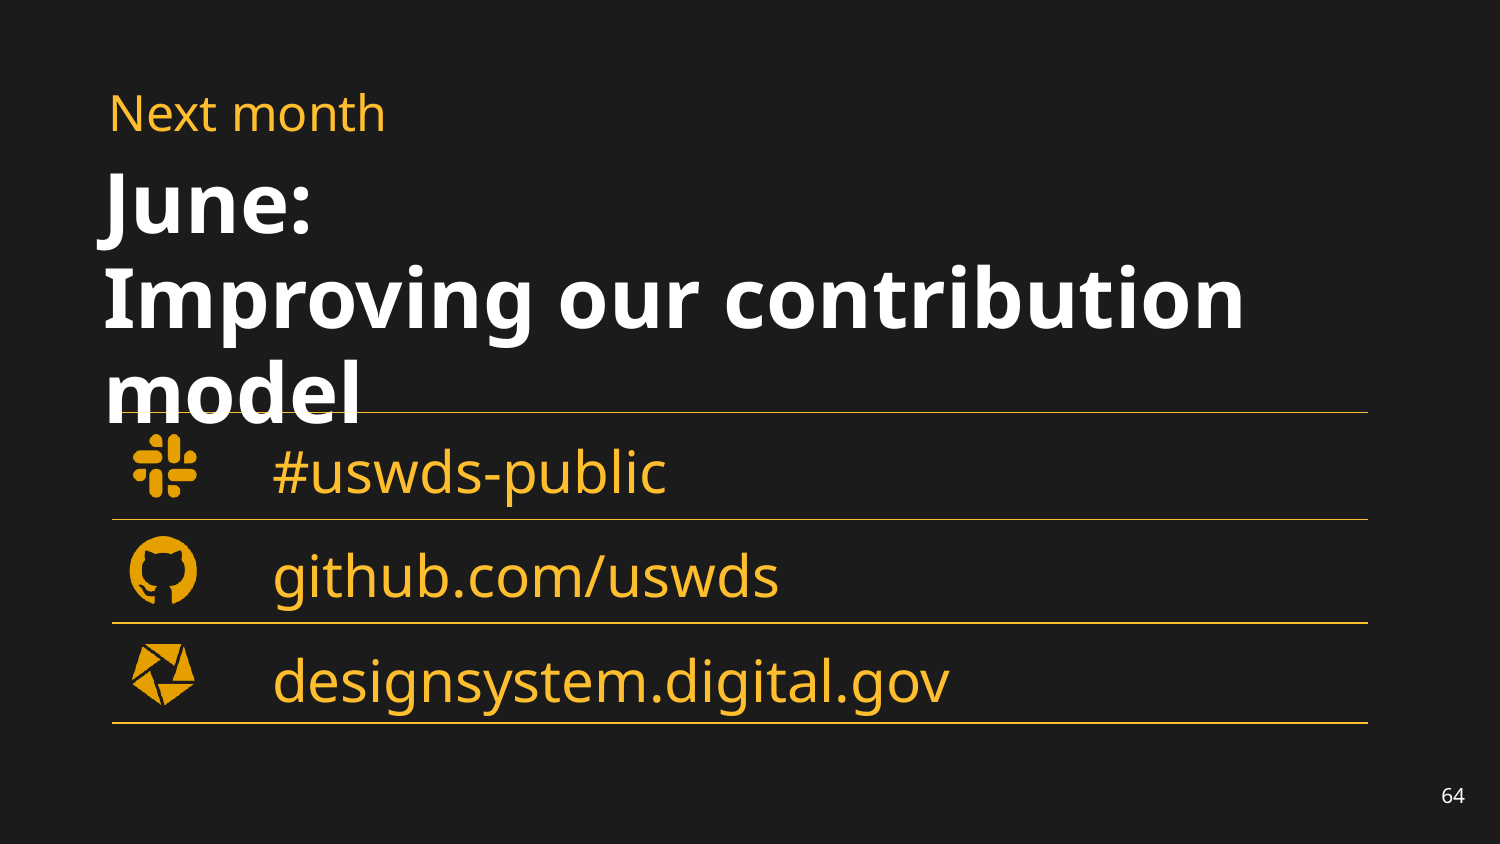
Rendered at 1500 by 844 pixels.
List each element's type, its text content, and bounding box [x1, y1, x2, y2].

subtitle June: Improving our contribution model [88, 143, 1446, 395]
slide_number ‹#› [1389, 764, 1480, 830]
picture [127, 536, 182, 605]
list #uswds-public github.com/uswds designsystem.digital.gov [182, 413, 1385, 740]
picture [133, 434, 182, 498]
title Next month [93, 66, 1492, 161]
picture [129, 644, 182, 706]
